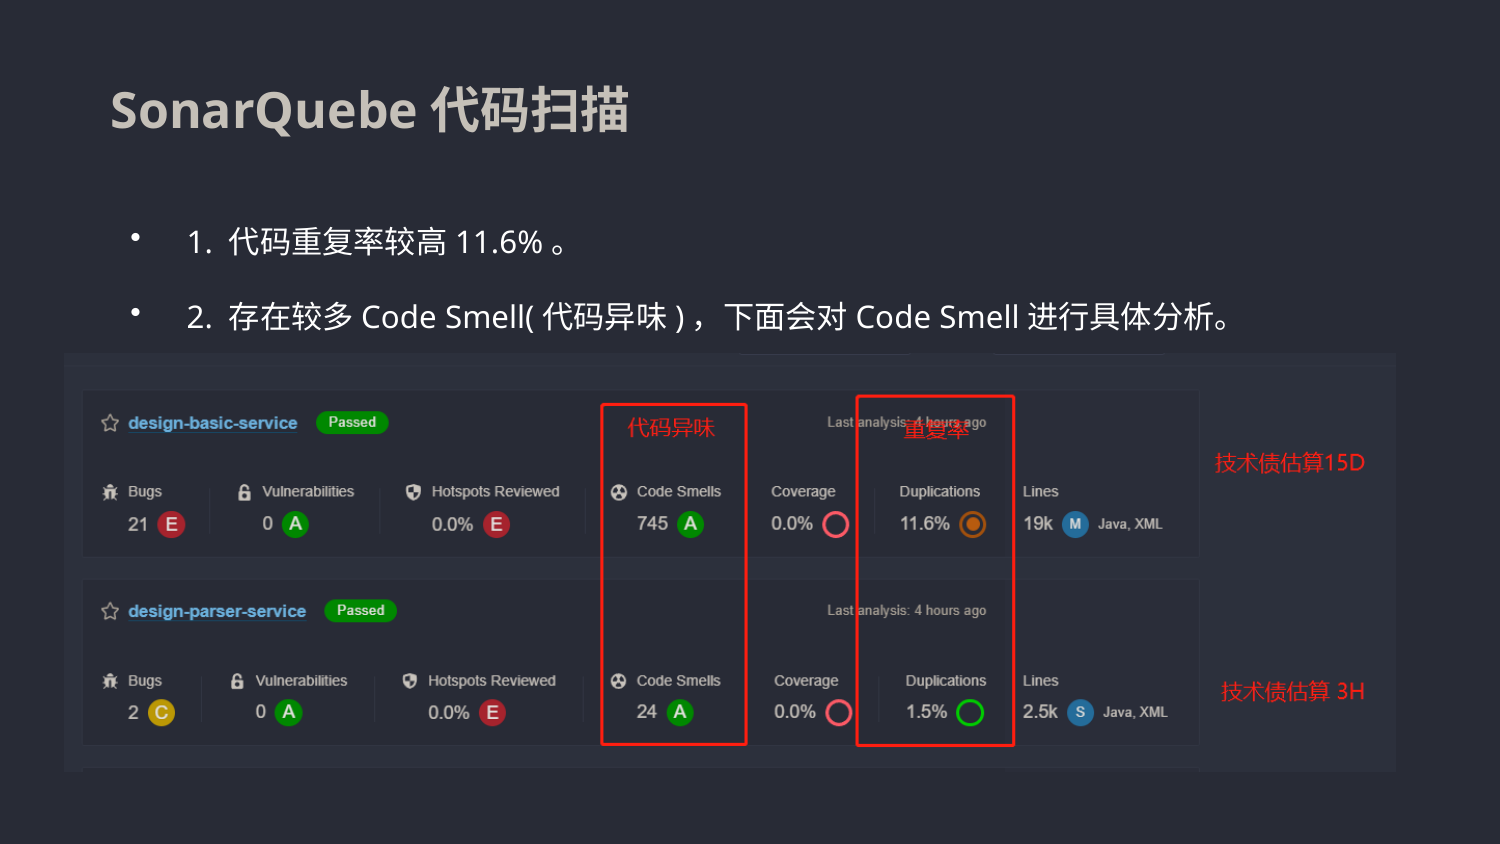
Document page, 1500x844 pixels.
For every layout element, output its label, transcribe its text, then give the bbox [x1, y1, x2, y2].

text_box 2. 存在较多Code Smell(代码异味)，下面会对Code Smell进行具体分析。 [115, 278, 1384, 353]
text_box 1. 代码重复率较高11.6%。 [115, 203, 1384, 278]
picture [64, 353, 1396, 772]
text_box SonarQuebe代码扫描 [96, 63, 1425, 154]
